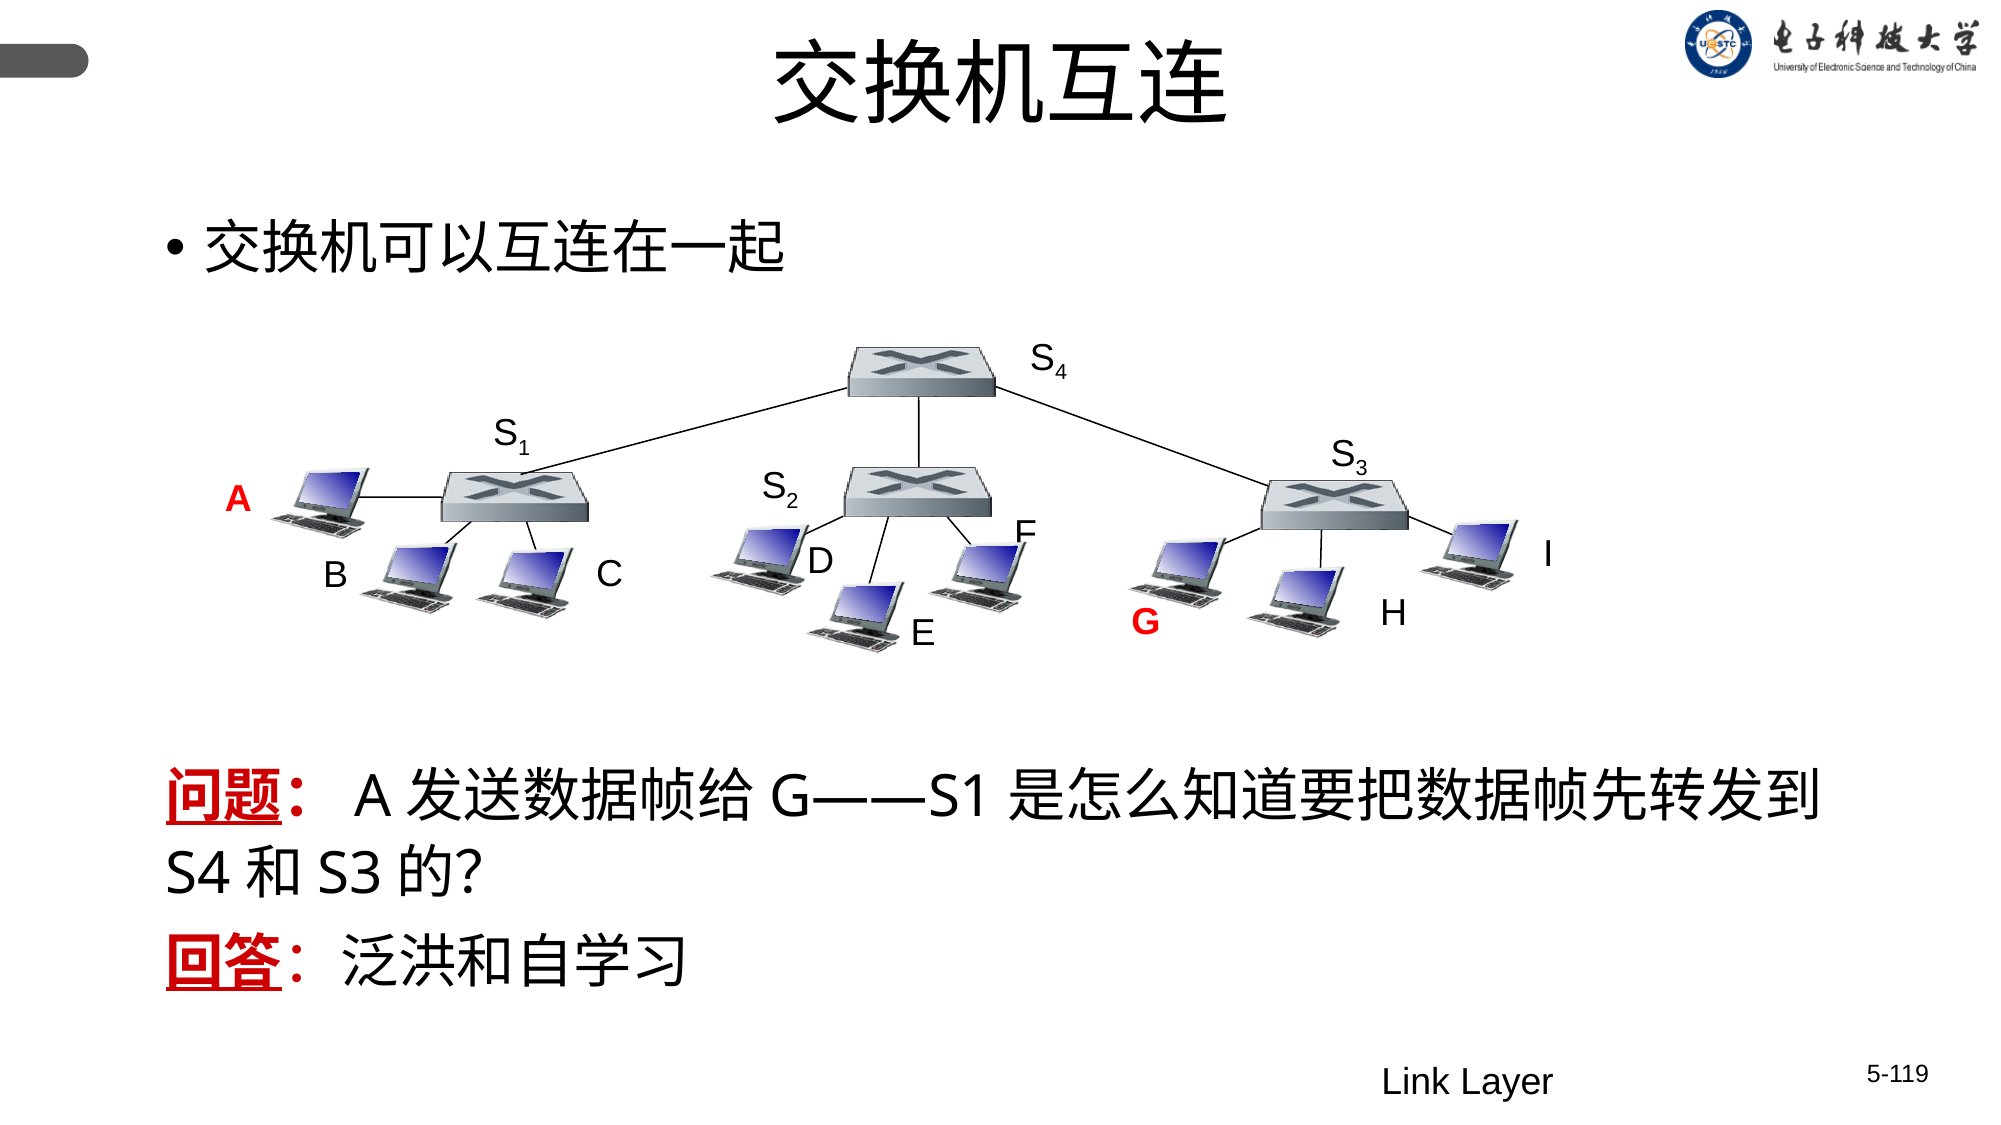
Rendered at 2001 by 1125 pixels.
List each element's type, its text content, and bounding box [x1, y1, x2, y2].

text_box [520, 325, 1569, 661]
list 交换机可以互连在一起 [151, 210, 1875, 323]
footer Link Layer [1366, 1050, 1852, 1125]
title 交换机互连 [0, 30, 2000, 218]
text_box 问题：A发送数据帧给G——S1是怎么知道要把数据帧先转发到S4和S3的？ 回答：泛洪和自学习 [151, 744, 1875, 1019]
slide_number 5- [1852, 1050, 2000, 1125]
picture [1685, 10, 1979, 30]
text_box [209, 401, 520, 624]
